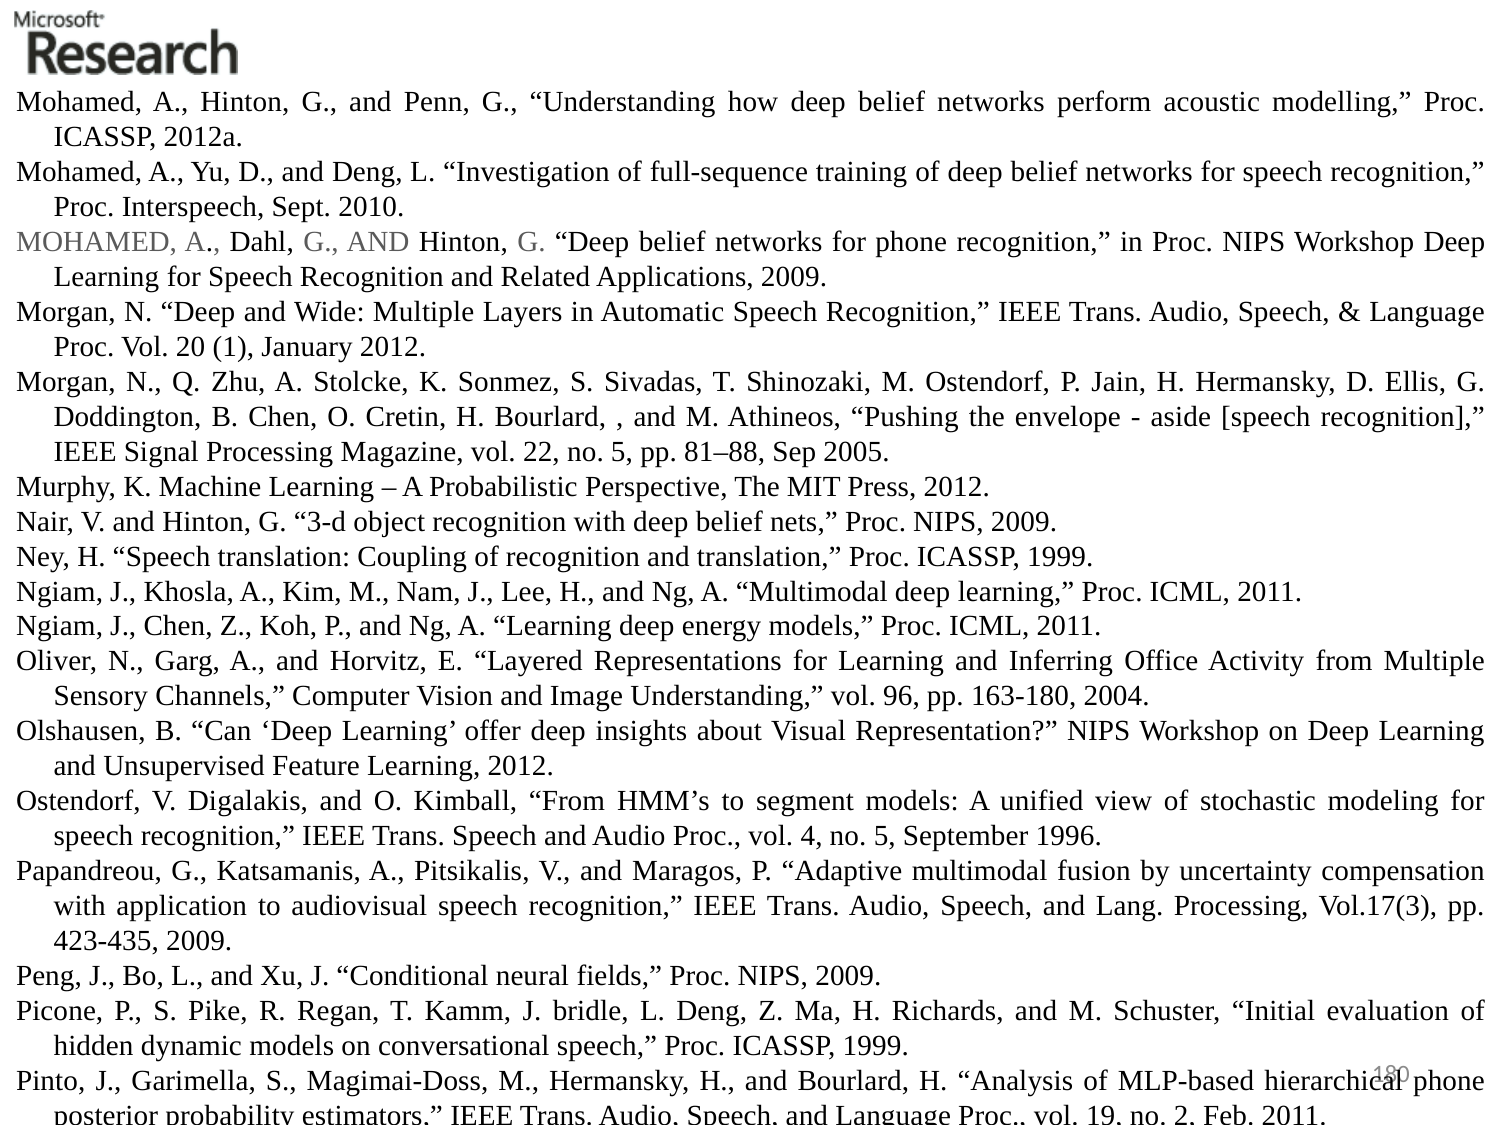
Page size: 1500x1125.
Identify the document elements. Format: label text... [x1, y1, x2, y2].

picture [14, 10, 238, 74]
text_box Mohamed, A., Hinton, G., and Penn, G., “Understanding how deep belief networks perform acoustic modelling,” Proc. ICASSP, 2012a. Mohamed, A., Yu, D., and Deng, L. “Investigation of full-sequence training of deep belief networks for speech recognition,” Proc. Interspeech, Sept. 2010. Mohamed, A., Dahl, G., and Hinton, G. “Deep belief networks for phone recognition,” in Proc. NIPS Workshop Deep Learning for Speech Recognition and Related Applications, 2009. Morgan, N. “Deep and Wide: Multiple Layers in Automatic Speech Recognition,” IEEE Trans. Audio, Speech, & Language Proc. Vol. 20 (1), January 2012. Morgan, N., Q. Zhu, A. Stolcke, K. Sonmez, S. Sivadas, T. Shinozaki, M. Ostendorf, P. Jain, H. Hermansky, D. Ellis, G. Doddington, B. Chen, O. Cretin, H. Bourlard, , and M. Athineos, “Pushing the envelope - aside [speech recognition],” IEEE Signal Processing Magazine, vol. 22, no. 5, pp. 81–88, Sep 2005. Murphy, K. Machine Learning – A Probabilistic Perspective, The MIT Press, 2012. Nair, V. and Hinton, G. “3-d object recognition with deep belief nets,” Proc. NIPS, 2009. Ney, H. “Speech translation: Coupling of recognition and translation,” Proc. ICASSP, 1999. Ngiam, J., Khosla, A., Kim, M., Nam, J., Lee, H., and Ng, A. “Multimodal deep learning,” Proc. ICML, 2011. Ngiam, J., Chen, Z., Koh, P., and Ng, A. “Learning deep energy models,” Proc. ICML, 2011. Oliver, N., Garg, A., and Horvitz, E. “Layered Representations for Learning and Inferring Office Activity from Multiple Sensory Channels,” Computer Vision and Image Understanding,” vol. 96, pp. 163-180, 2004. Olshausen, B. “Can ‘Deep Learning’ offer deep insights about Visual Representation?” NIPS Workshop on Deep Learning and Unsupervised Feature Learning, 2012. Ostendorf, V. Digalakis, and O. Kimball, “From HMM’s to segment models: A unified view of stochastic modeling for speech recognition,” IEEE Trans. Speech and Audio Proc., vol. 4, no. 5, September 1996. Papandreou, G., Katsamanis, A., Pitsikalis, V., and Maragos, P. “Adaptive multimodal fusion by uncertainty compensation with application to audiovisual speech recognition,” IEEE Trans. Audio, Speech, and Lang. Processing, Vol.17(3), pp. 423-435, 2009. Peng, J., Bo, L., and Xu, J. “Conditional neural fields,” Proc. NIPS, 2009. Picone, P., S. Pike, R. Regan, T. Kamm, J. bridle, L. Deng, Z. Ma, H. Richards, and M. Schuster, “Initial evaluation of hidden dynamic models on conversational speech,” Proc. ICASSP, 1999. Pinto, J., Garimella, S., Magimai-Doss, M., Hermansky, H., and Bourlard, H. “Analysis of MLP-based hierarchical phone posterior probability estimators,” IEEE Trans. Audio, Speech, and Language Proc., vol. 19, no. 2, Feb. 2011. [1, 74, 1500, 1125]
